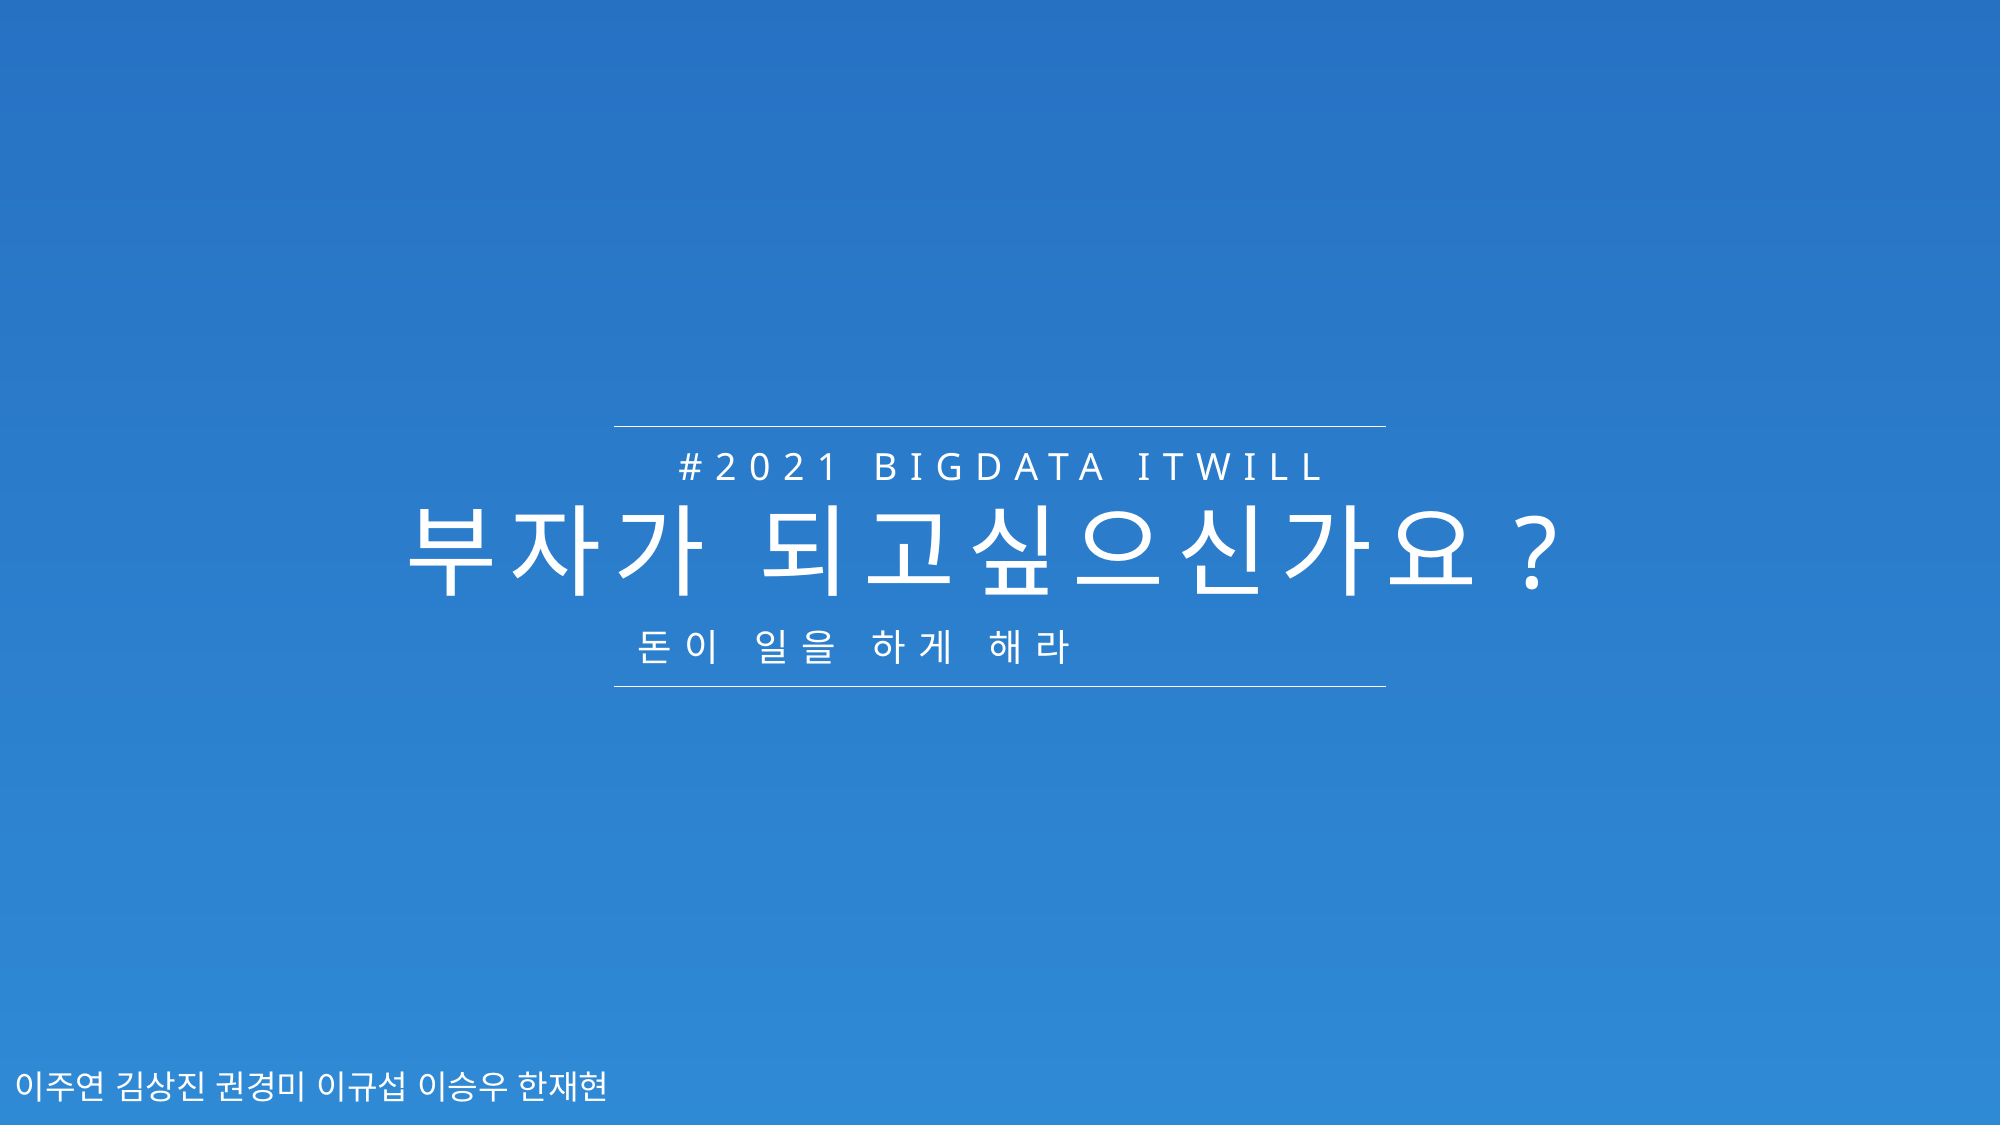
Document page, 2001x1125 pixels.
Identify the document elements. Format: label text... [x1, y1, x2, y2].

text_box #2021 BIGDATA ITWILL [663, 435, 1337, 496]
text_box 이주연 김상진 권경미 이규섭 이승우 한재현 [0, 1058, 788, 1125]
text_box 부자가 되고싶으신가요? [390, 480, 1574, 616]
text_box 돈이 일을 하게 해라 [622, 617, 1378, 677]
